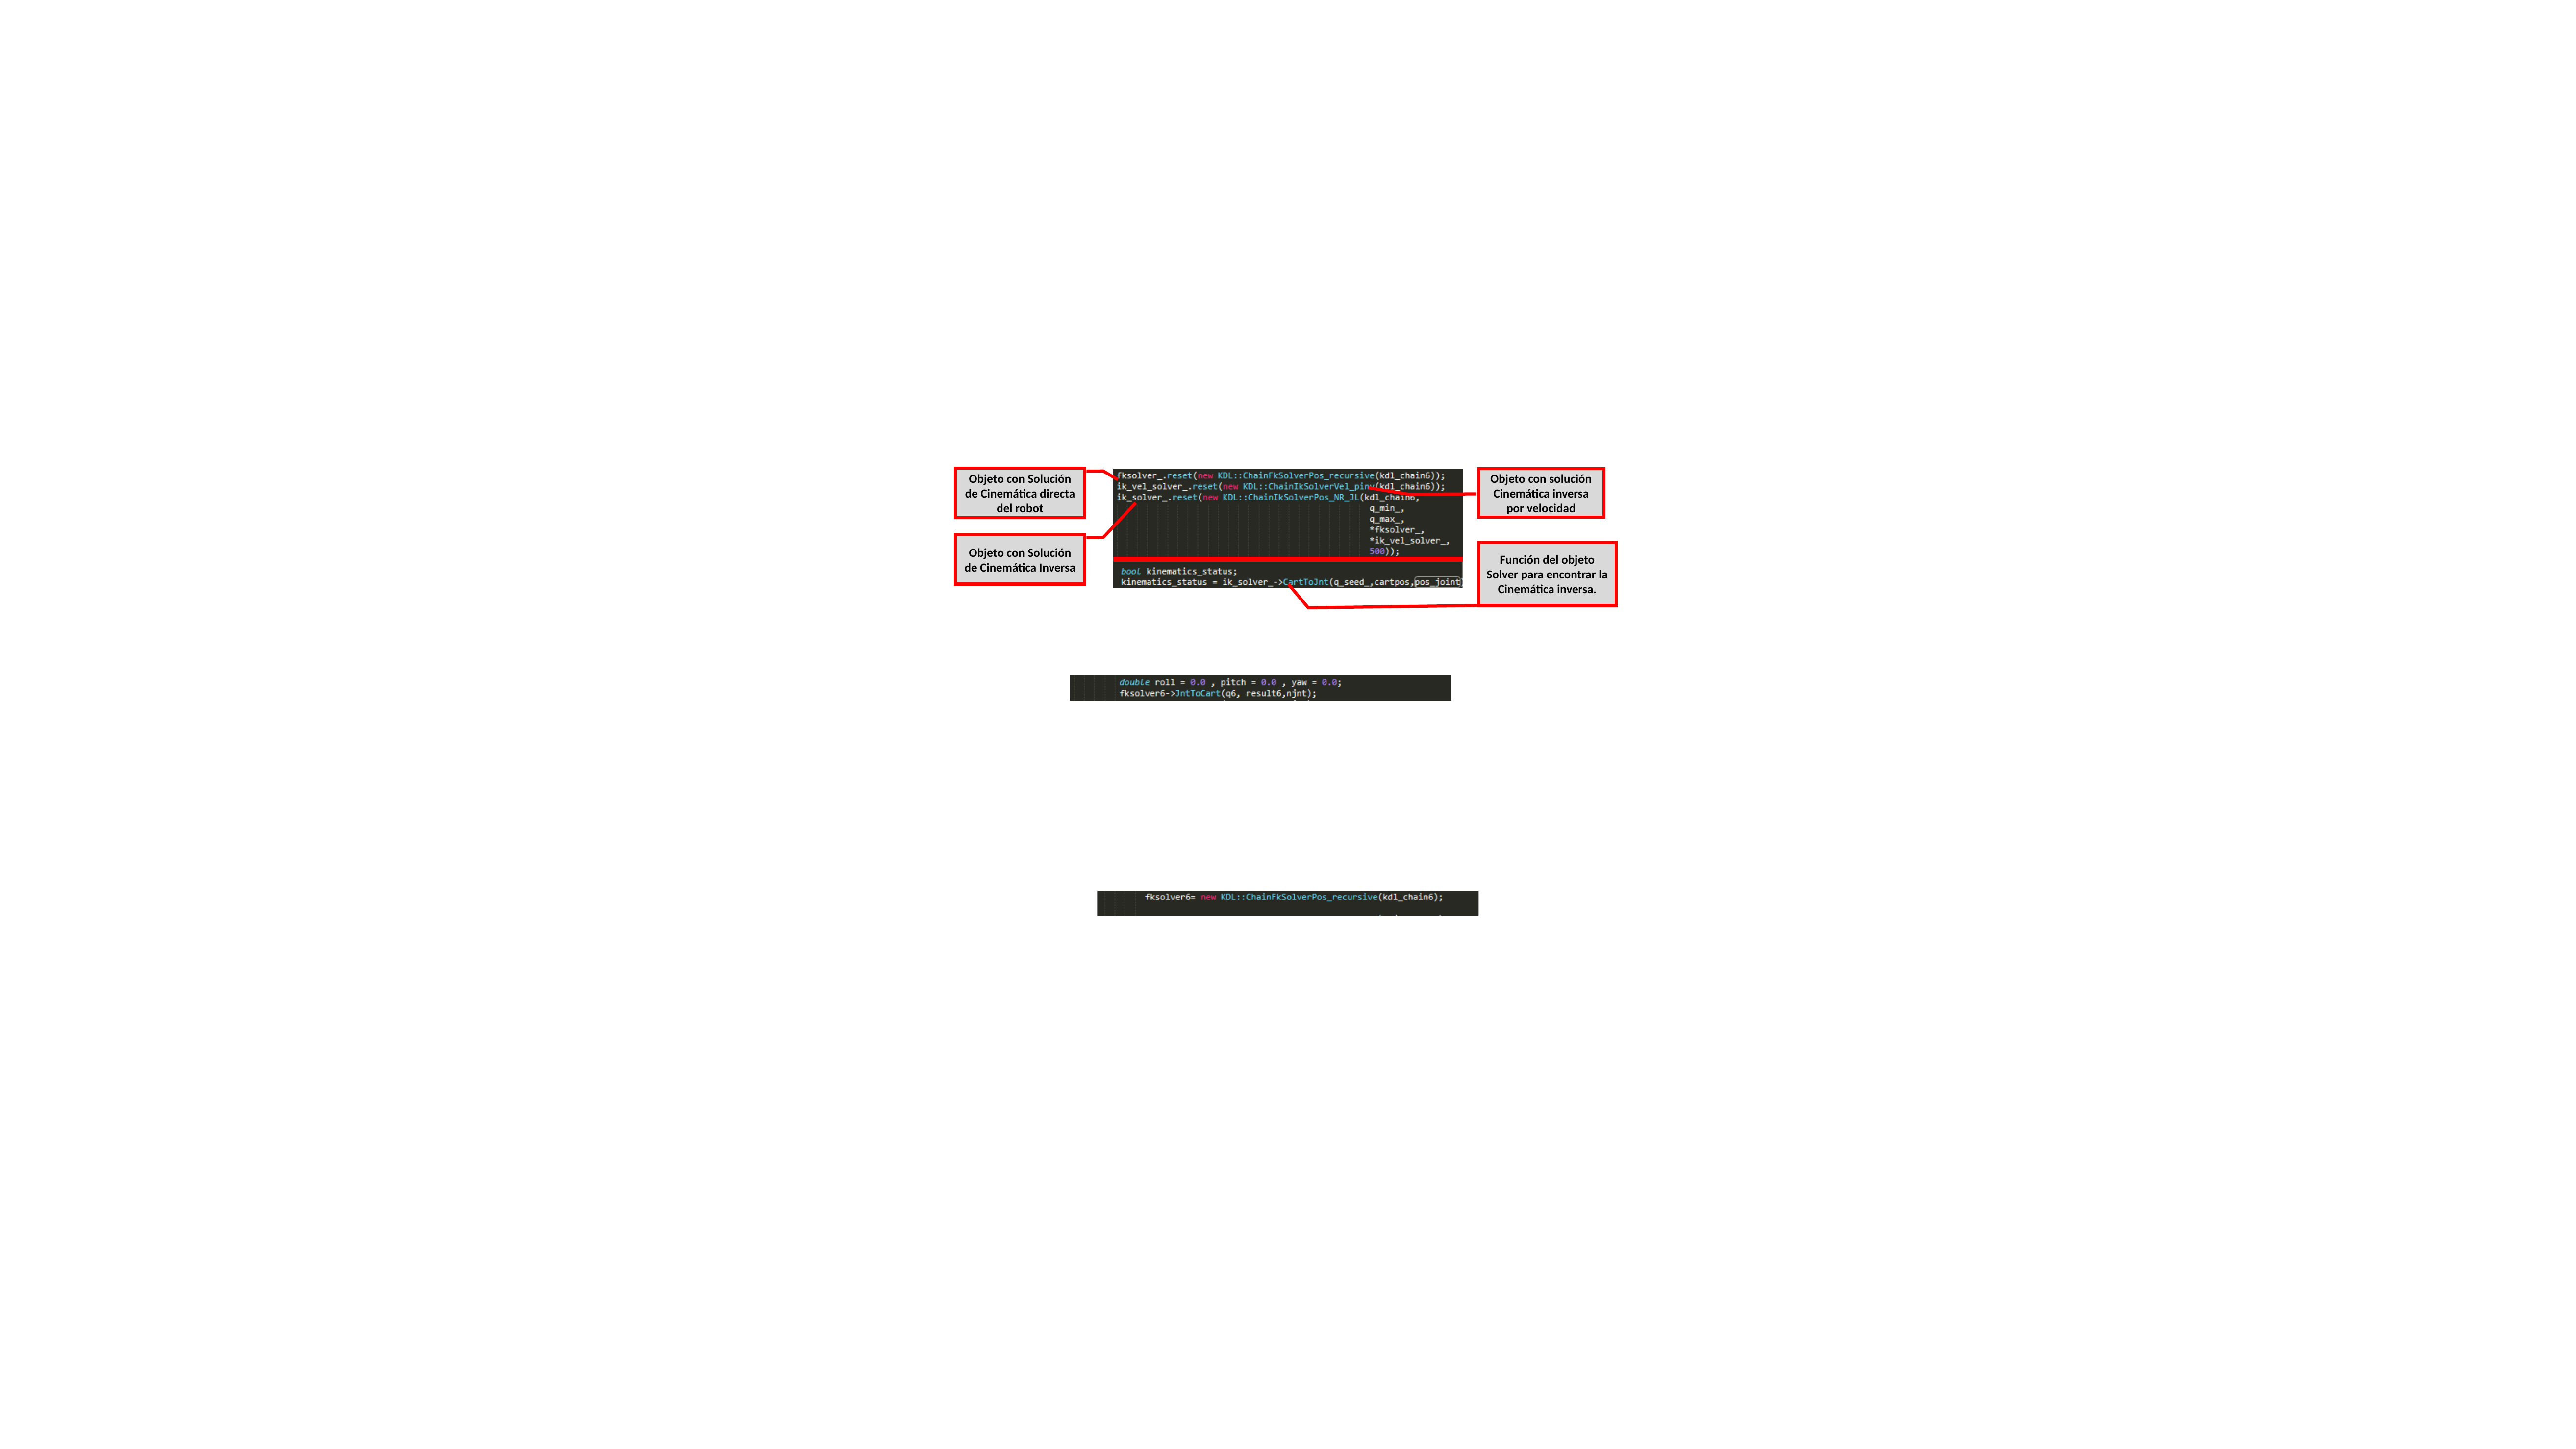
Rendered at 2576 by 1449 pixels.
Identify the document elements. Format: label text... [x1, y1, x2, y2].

text_box Objeto con solución Cinemática inversa por velocidad [1478, 468, 1604, 518]
text_box Objeto con Solución de Cinemática Inversa [955, 534, 1085, 585]
text_box Objeto con Solución de Cinemática Inversa [1086, 526, 1113, 538]
text_box Objeto con Solución de Cinemática directa del robot [955, 468, 1085, 518]
picture [1113, 469, 1463, 559]
picture [1070, 675, 1451, 701]
text_box Función del objeto Solver para encontrar la Cinemática inversa. [1291, 542, 1617, 608]
picture [1113, 560, 1463, 588]
picture [1097, 891, 1479, 917]
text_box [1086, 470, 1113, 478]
